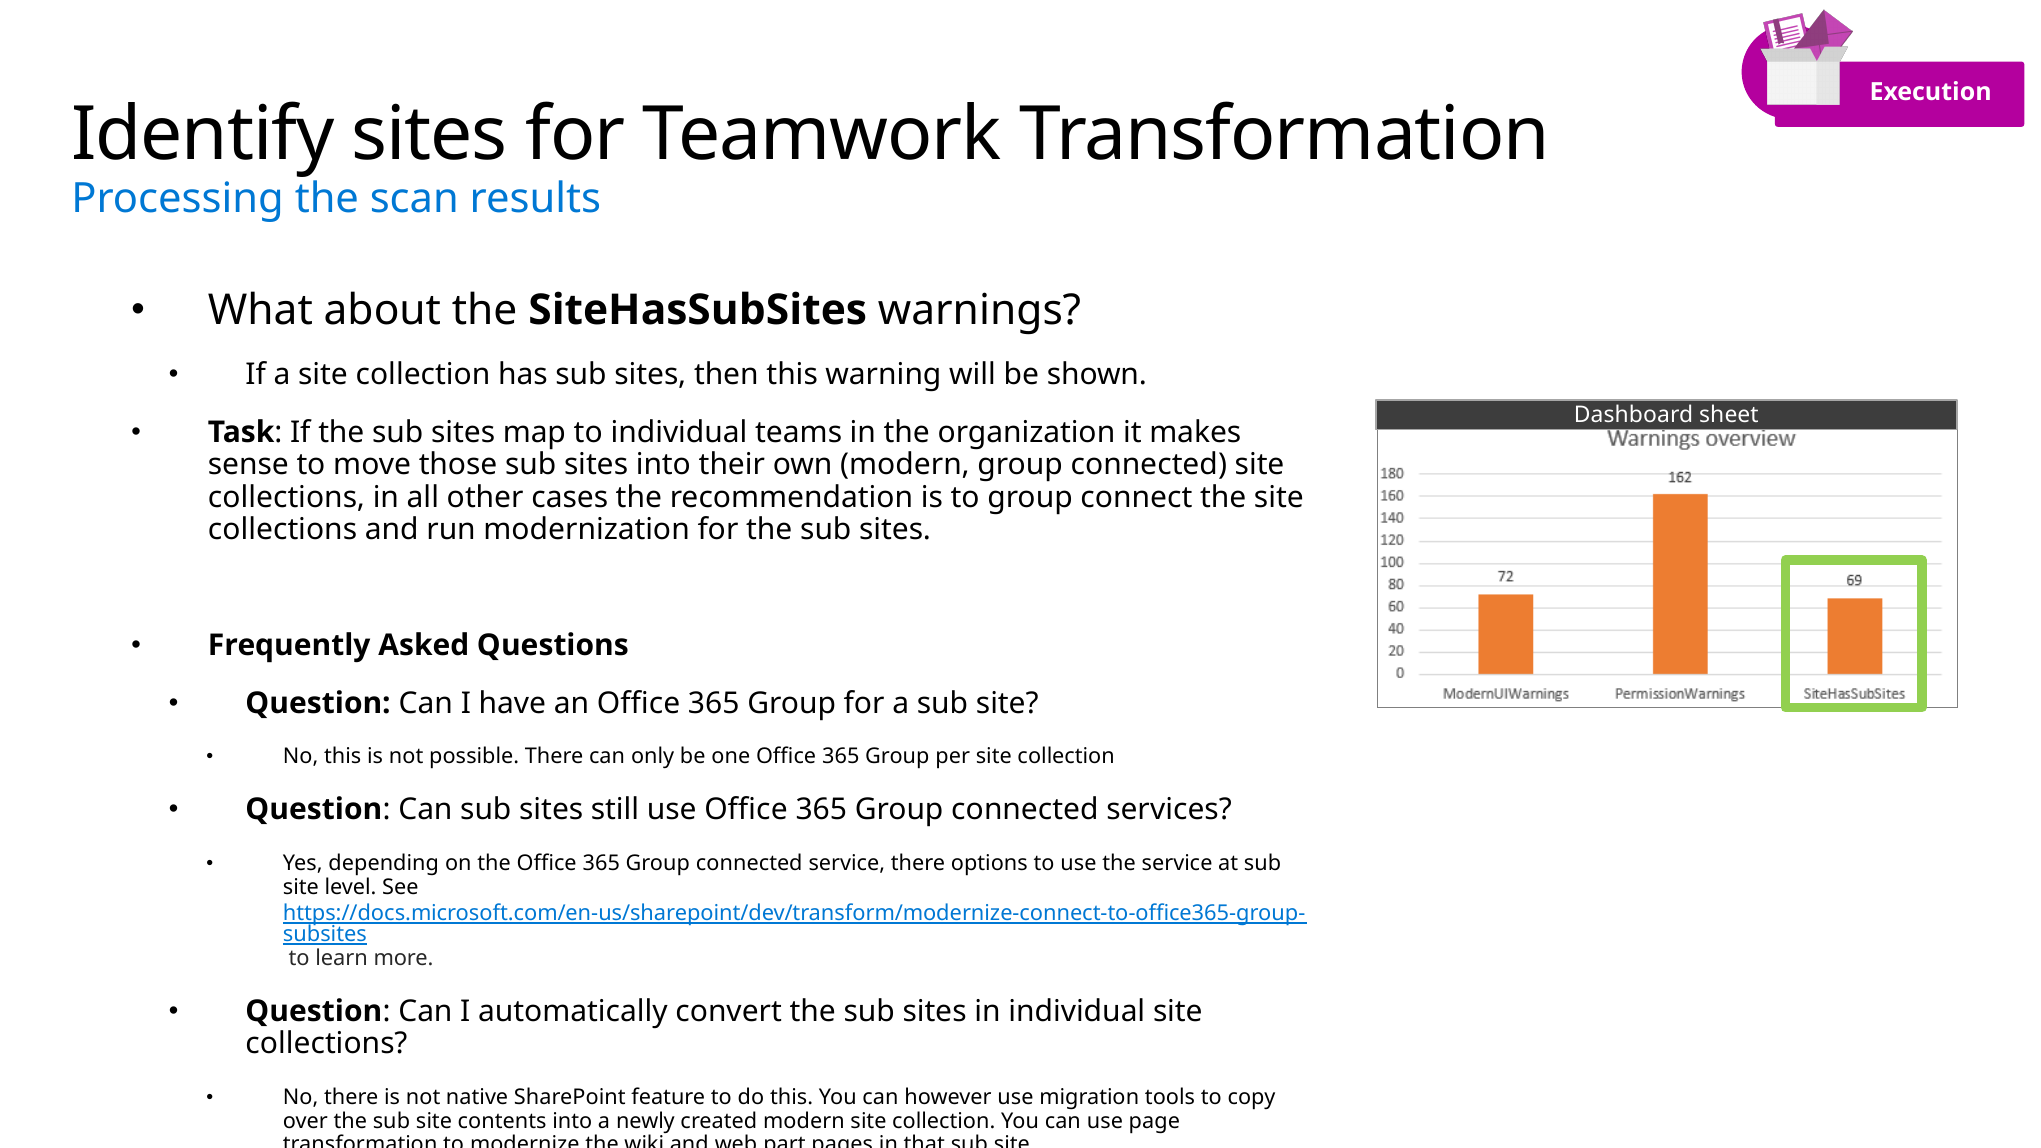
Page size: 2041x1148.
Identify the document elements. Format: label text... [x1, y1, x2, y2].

text_box What about the SiteHasSubSites warnings? If a site collection has sub sites, then this warning will be shown. Task: If the sub sites map to individual teams in the organization it makes sense to move those sub sites into their own (modern, group connected) site collections, in all other cases the recommendation is to group connect the site collections and run modernization for the sub sites. Frequently Asked Questions Question: Can I have an Office 365 Group for a sub site? No, this is not possible. There can only be one Office 365 Group per site collection Question: Can sub sites still use Office 365 Group connected services? Yes, depending on the Office 365 Group connected service, there options to use the service at sub site level. See https://docs.microsoft.com/en-us/sharepoint/dev/transform/modernize-connect-to-office365-group-subsites to learn more. Question: Can I automatically convert the sub sites in individual site collections? No, there is not native SharePoint feature to do this. You can however use migration tools to copy over the sub site contents into a newly created modern site collection. You can use page transformation to modernize the wiki and web part pages in that sub site [116, 280, 1332, 1027]
title Identify sites for Teamwork Transformation Processing the scan results [71, 68, 1969, 195]
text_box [1375, 399, 1958, 708]
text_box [1741, 9, 2025, 127]
